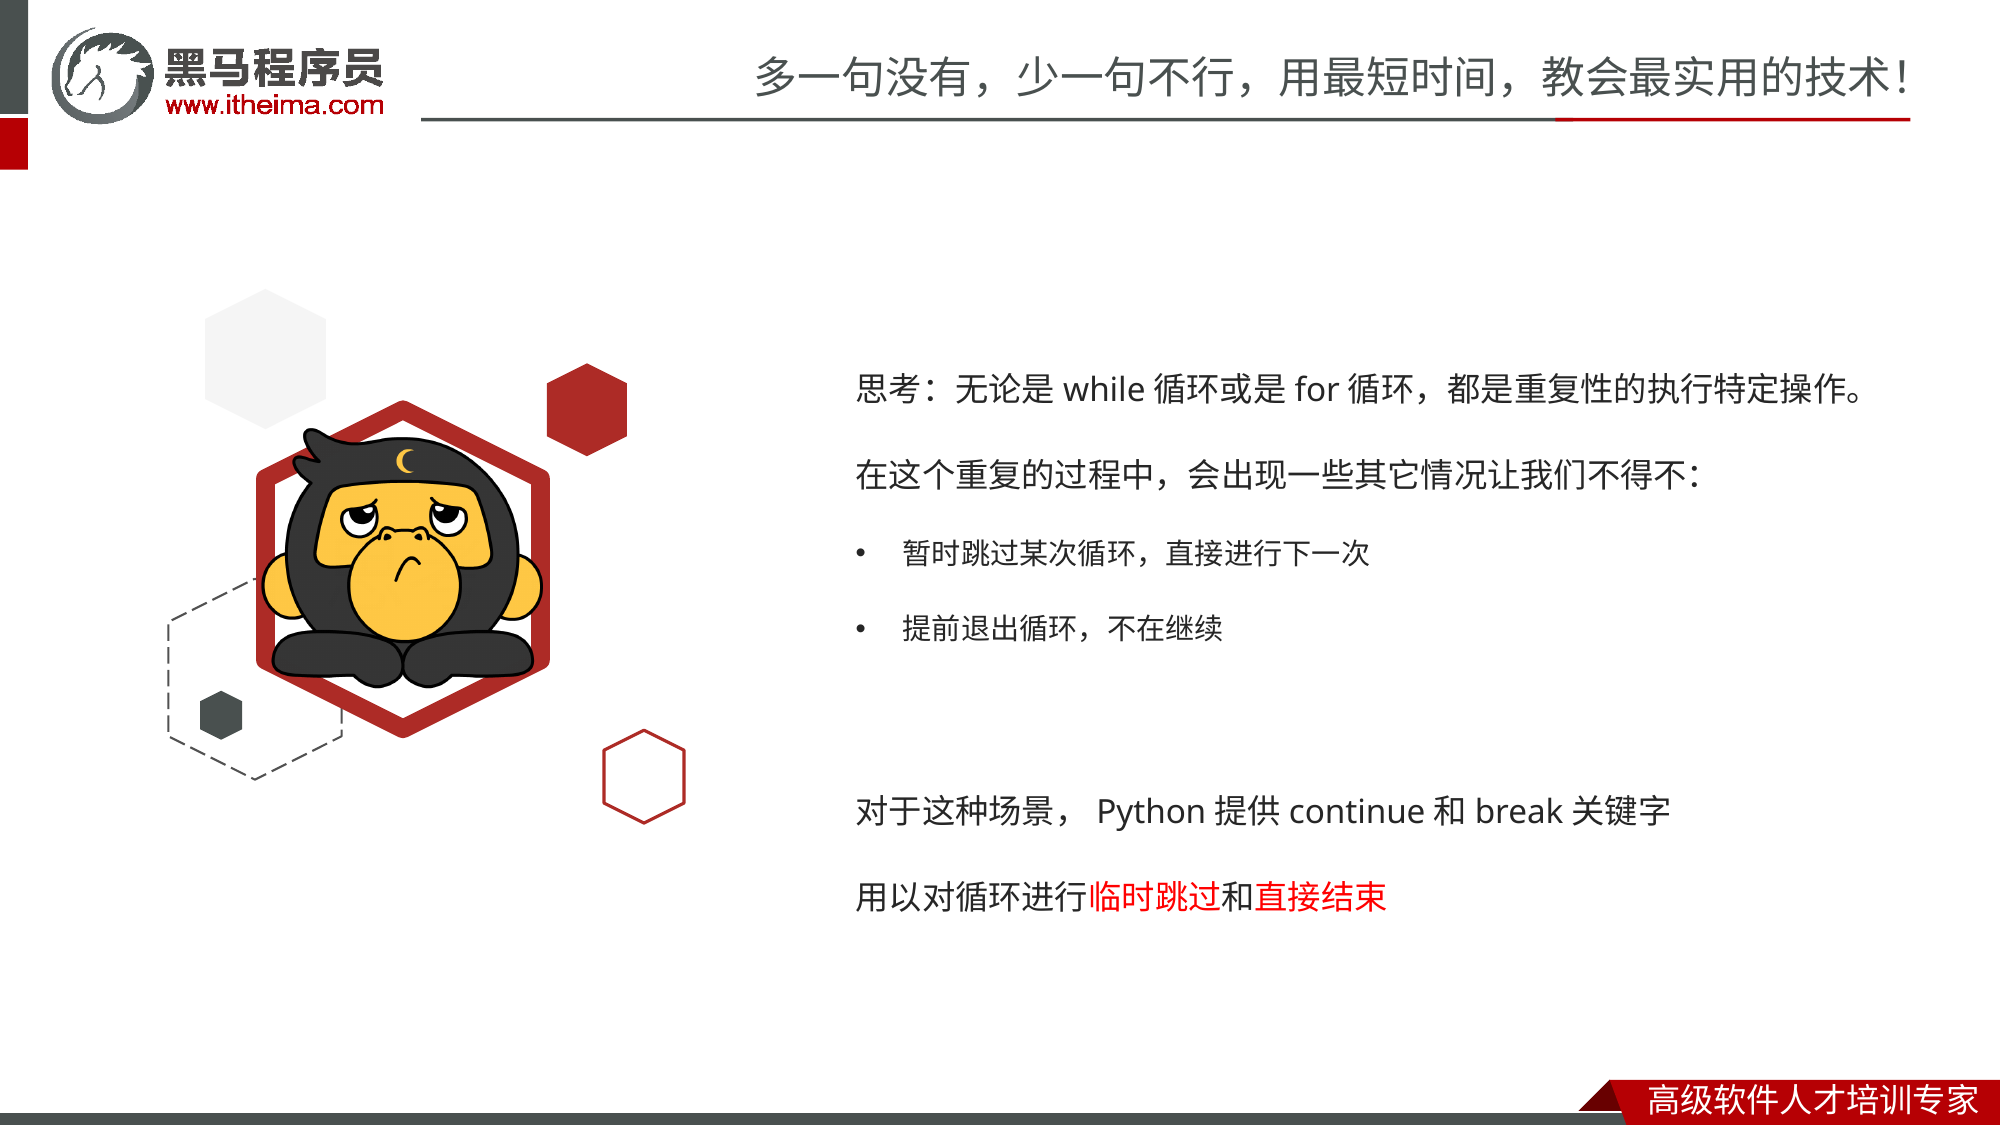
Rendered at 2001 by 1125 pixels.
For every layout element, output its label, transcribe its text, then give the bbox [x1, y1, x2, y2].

picture [203, 348, 592, 738]
picture [50, 26, 384, 125]
list 思考：无论是while循环或是for循环，都是重复性的执行特定操作。 在这个重复的过程中，会出现一些其它情况让我们不得不： 暂时跳过某次循环，直接进行下一次 提前退出循环，不在继续 对于这种场景，Python提供continue和break关键字 用以对循环进行临时跳过和直接结束 [840, 235, 1905, 1009]
